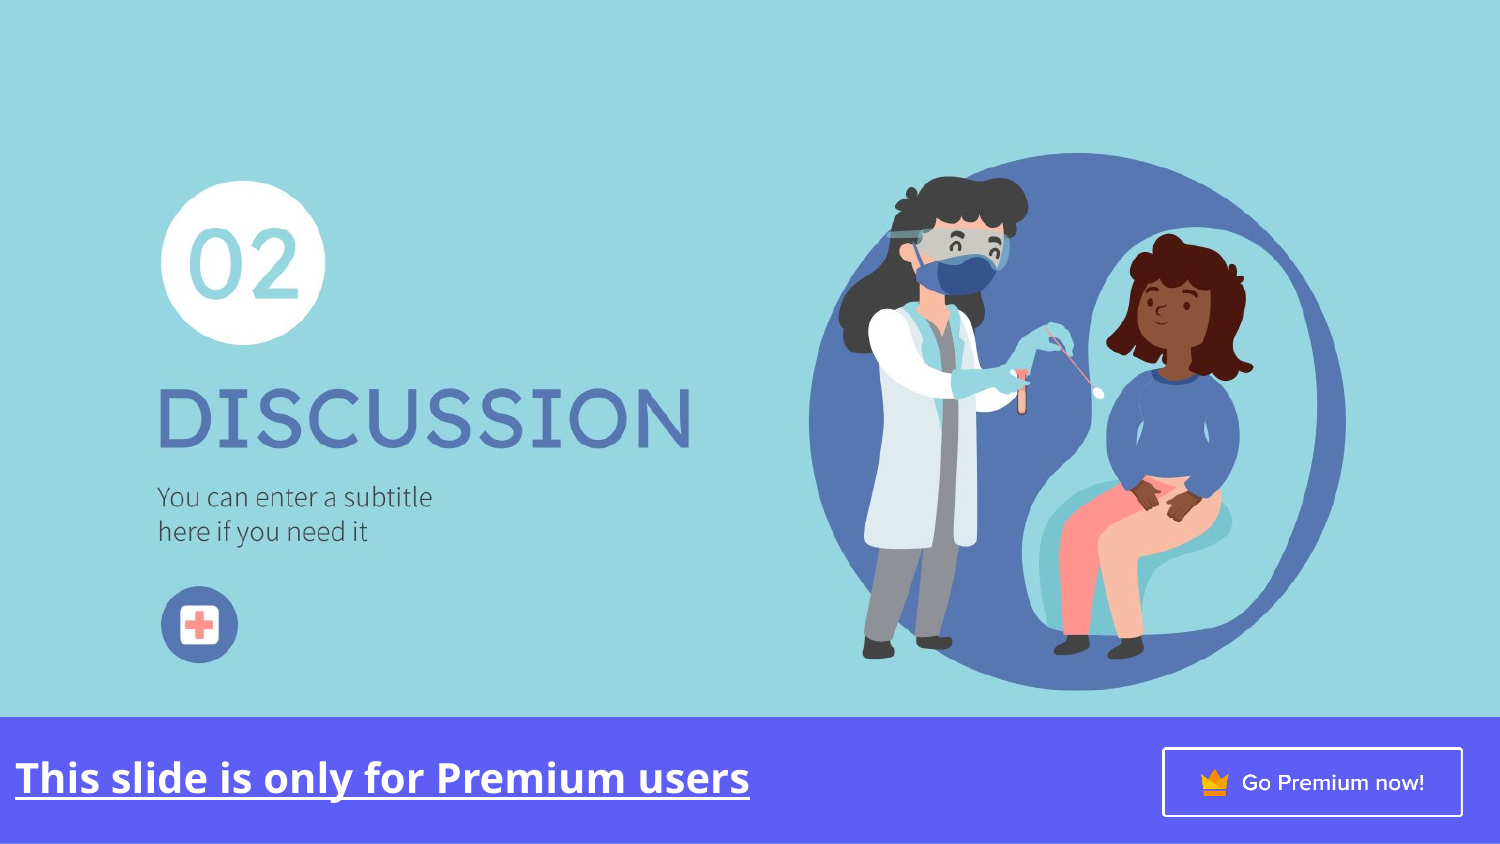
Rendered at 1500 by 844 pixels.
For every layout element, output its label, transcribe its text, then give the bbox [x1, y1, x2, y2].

picture [1162, 747, 1463, 817]
picture [0, 0, 1500, 717]
text_box This slide is only for Premium users [0, 717, 1500, 844]
